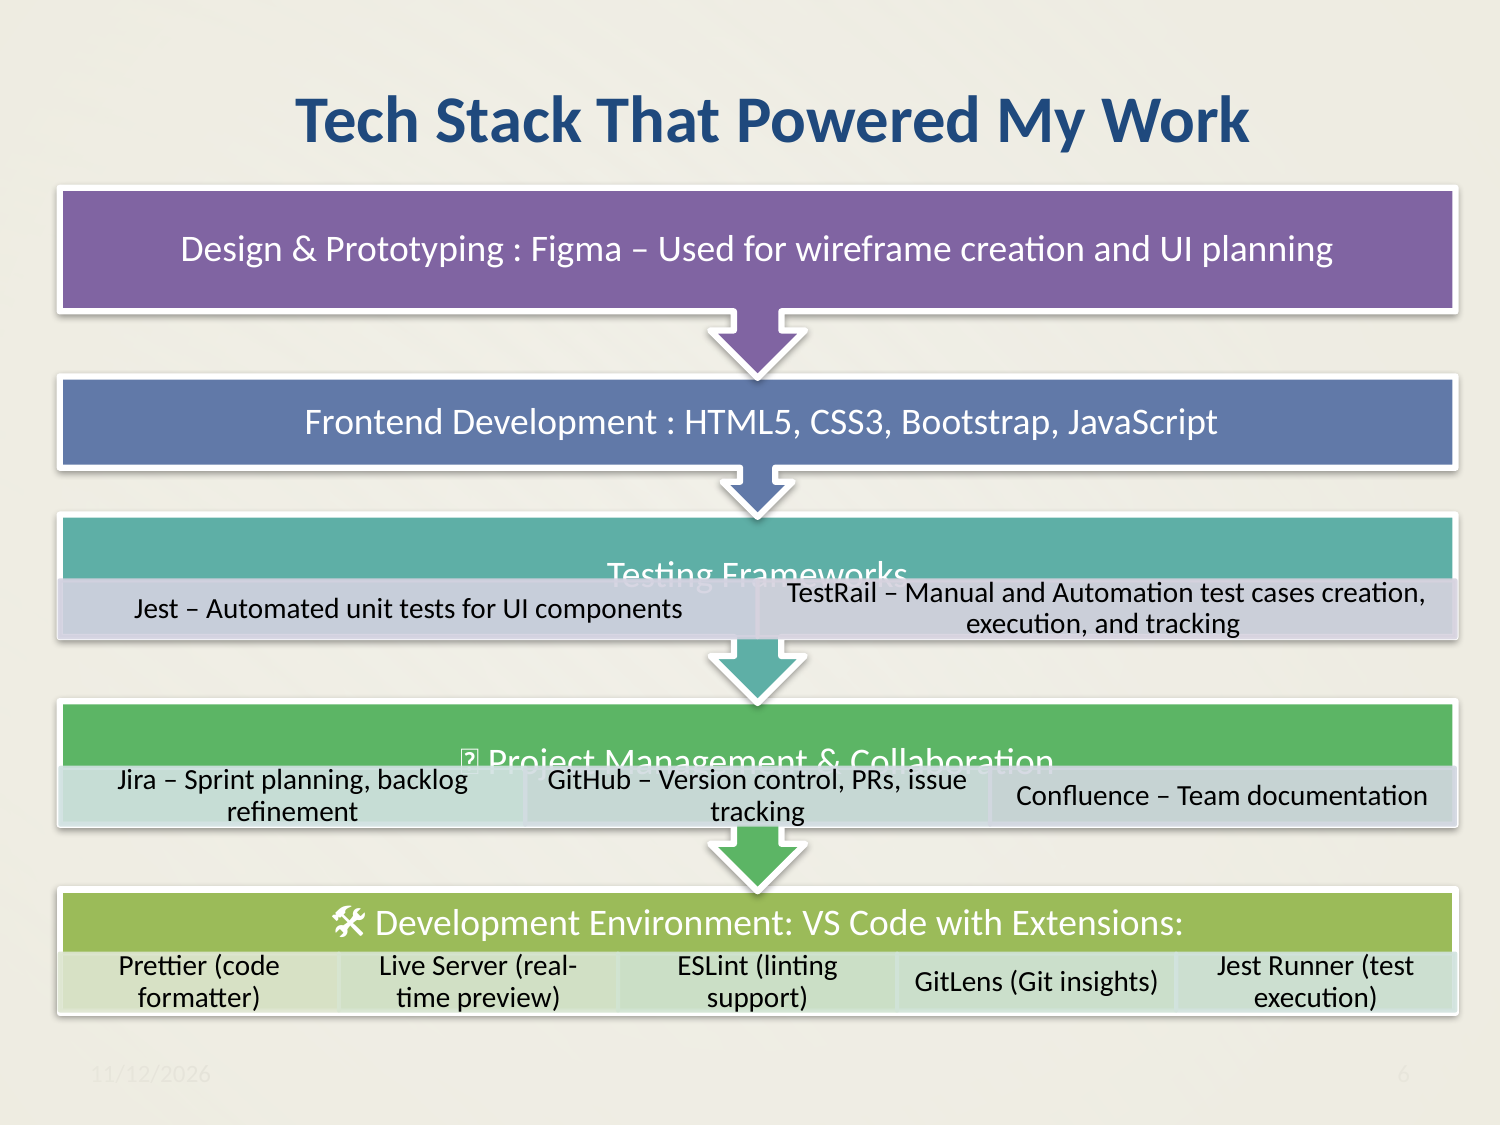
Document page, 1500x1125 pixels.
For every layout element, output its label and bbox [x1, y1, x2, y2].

picture [0, 0, 1500, 1125]
list [59, 187, 1456, 1014]
